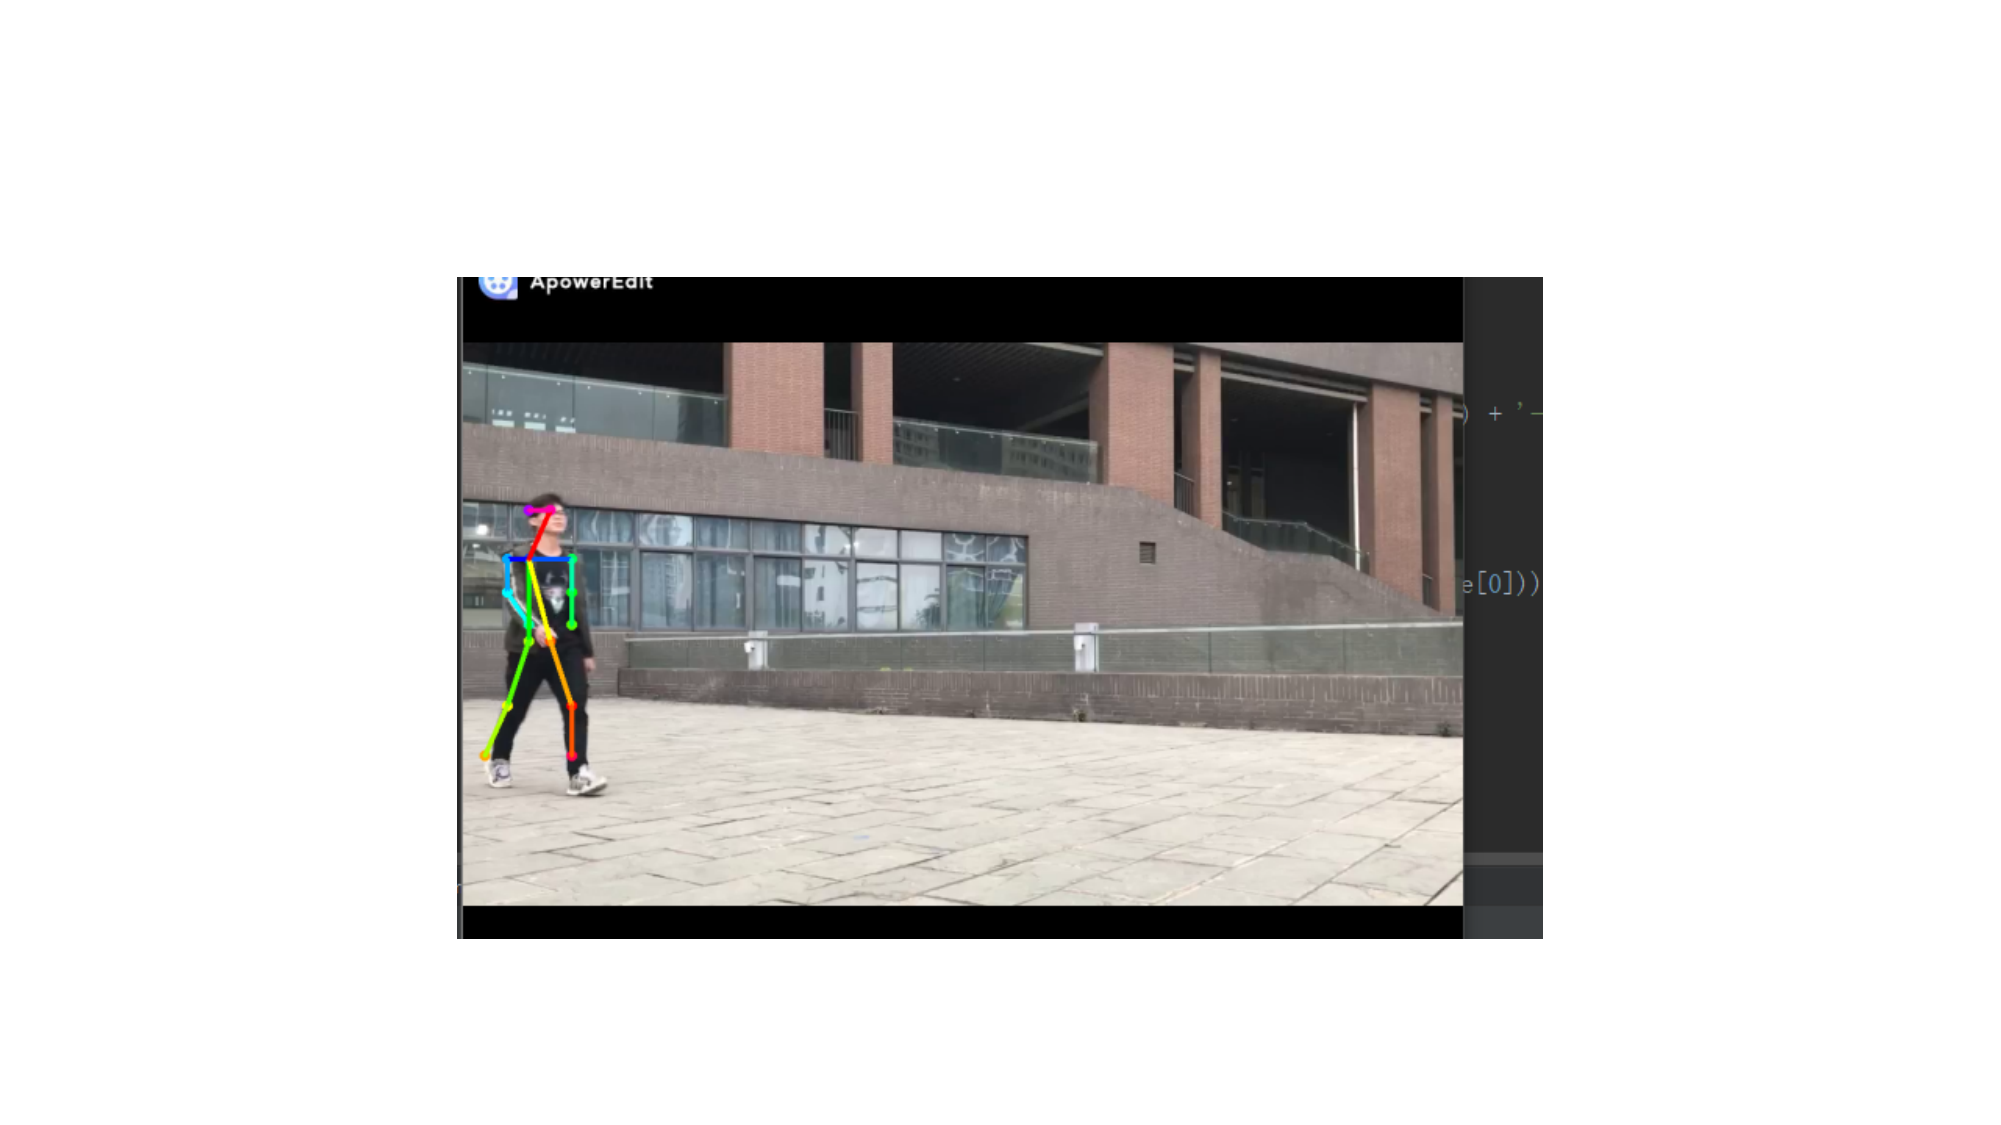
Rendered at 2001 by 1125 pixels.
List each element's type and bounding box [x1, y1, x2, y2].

list [456, 277, 1543, 939]
